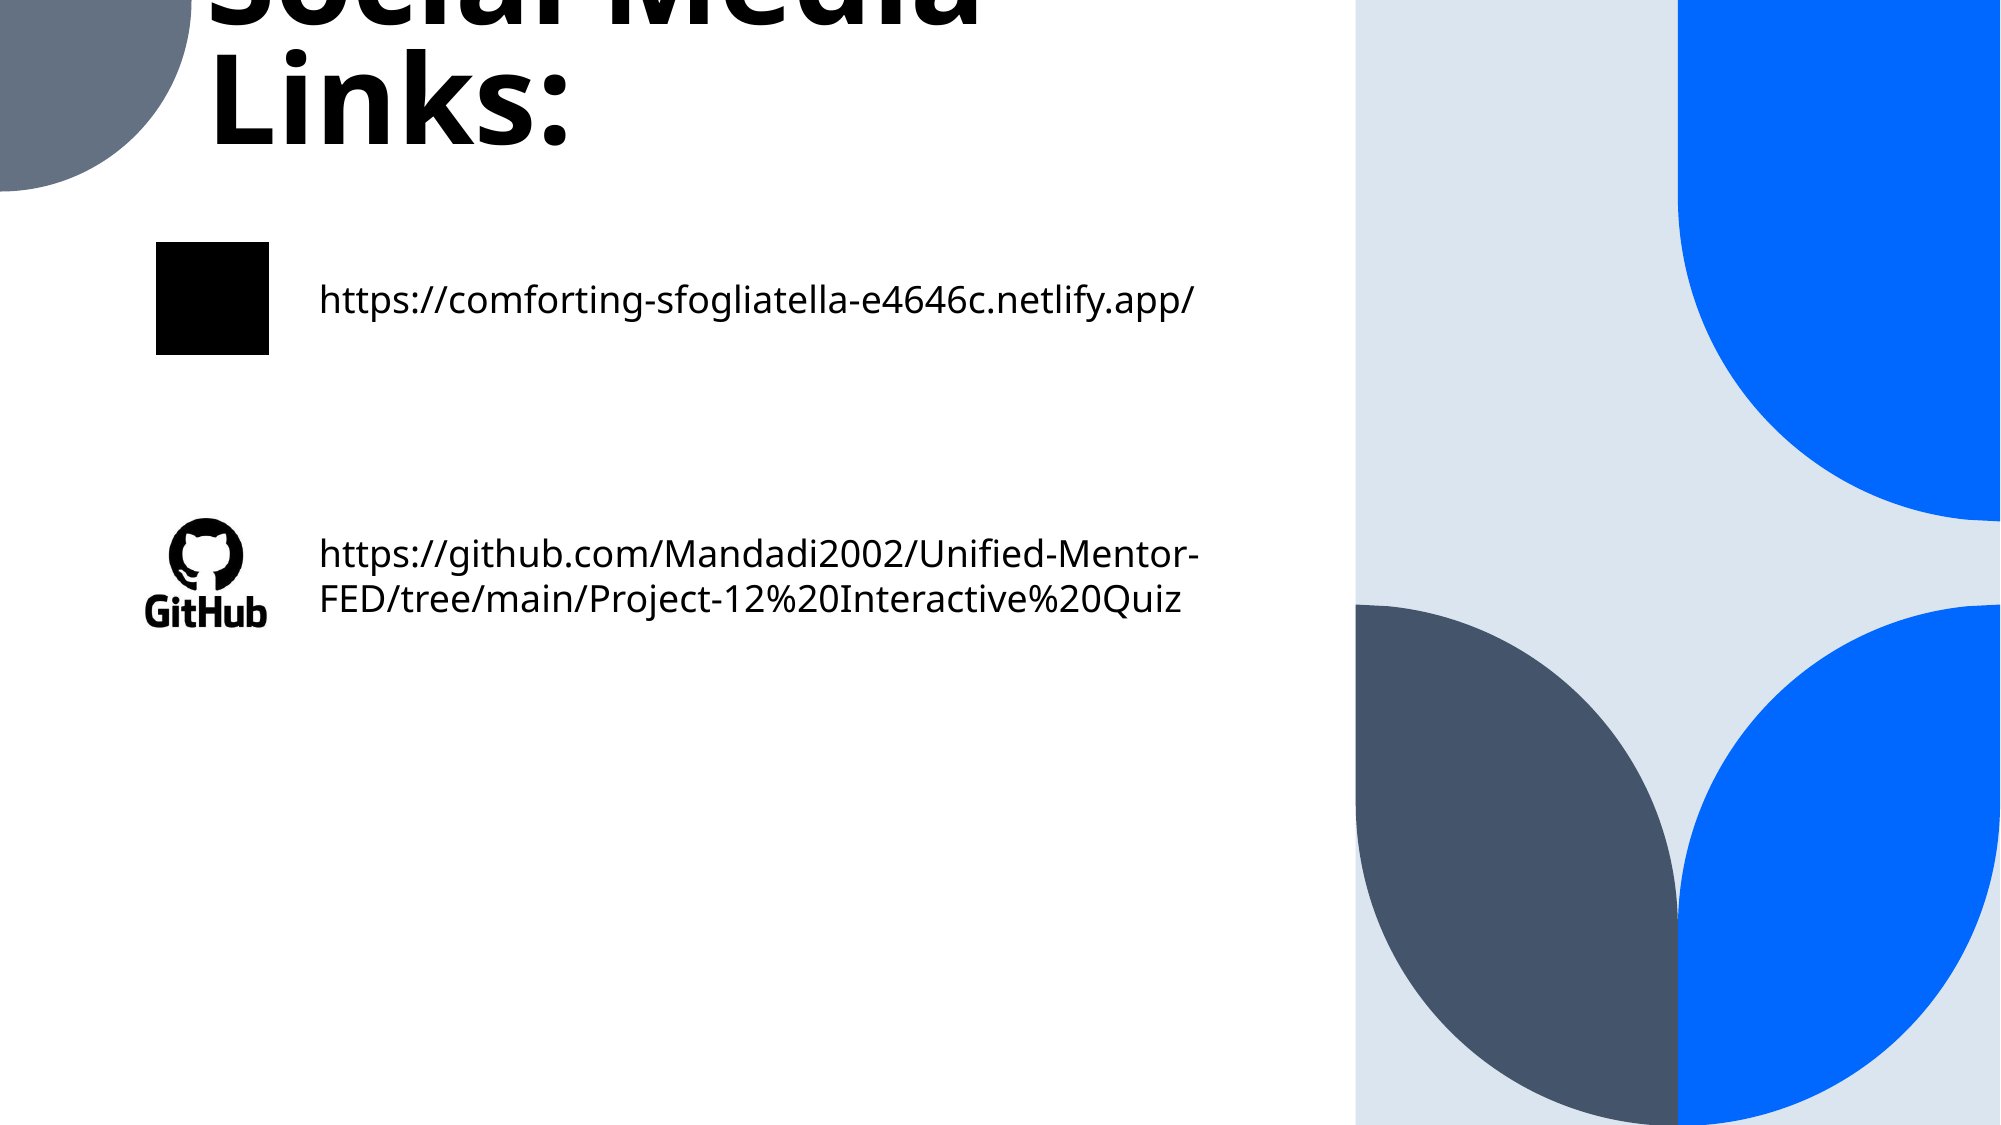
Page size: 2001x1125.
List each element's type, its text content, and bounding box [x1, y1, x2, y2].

text_box https://github.com/Mandadi2002/Unified-Mentor-FED/tree/main/Project-12%20Interactive%20Quiz [304, 522, 1305, 627]
picture [156, 242, 269, 355]
text_box https://comforting-sfogliatella-e4646c.netlify.app/ [304, 268, 1305, 328]
title Social Media Links: [191, 41, 1305, 177]
picture [114, 516, 289, 629]
